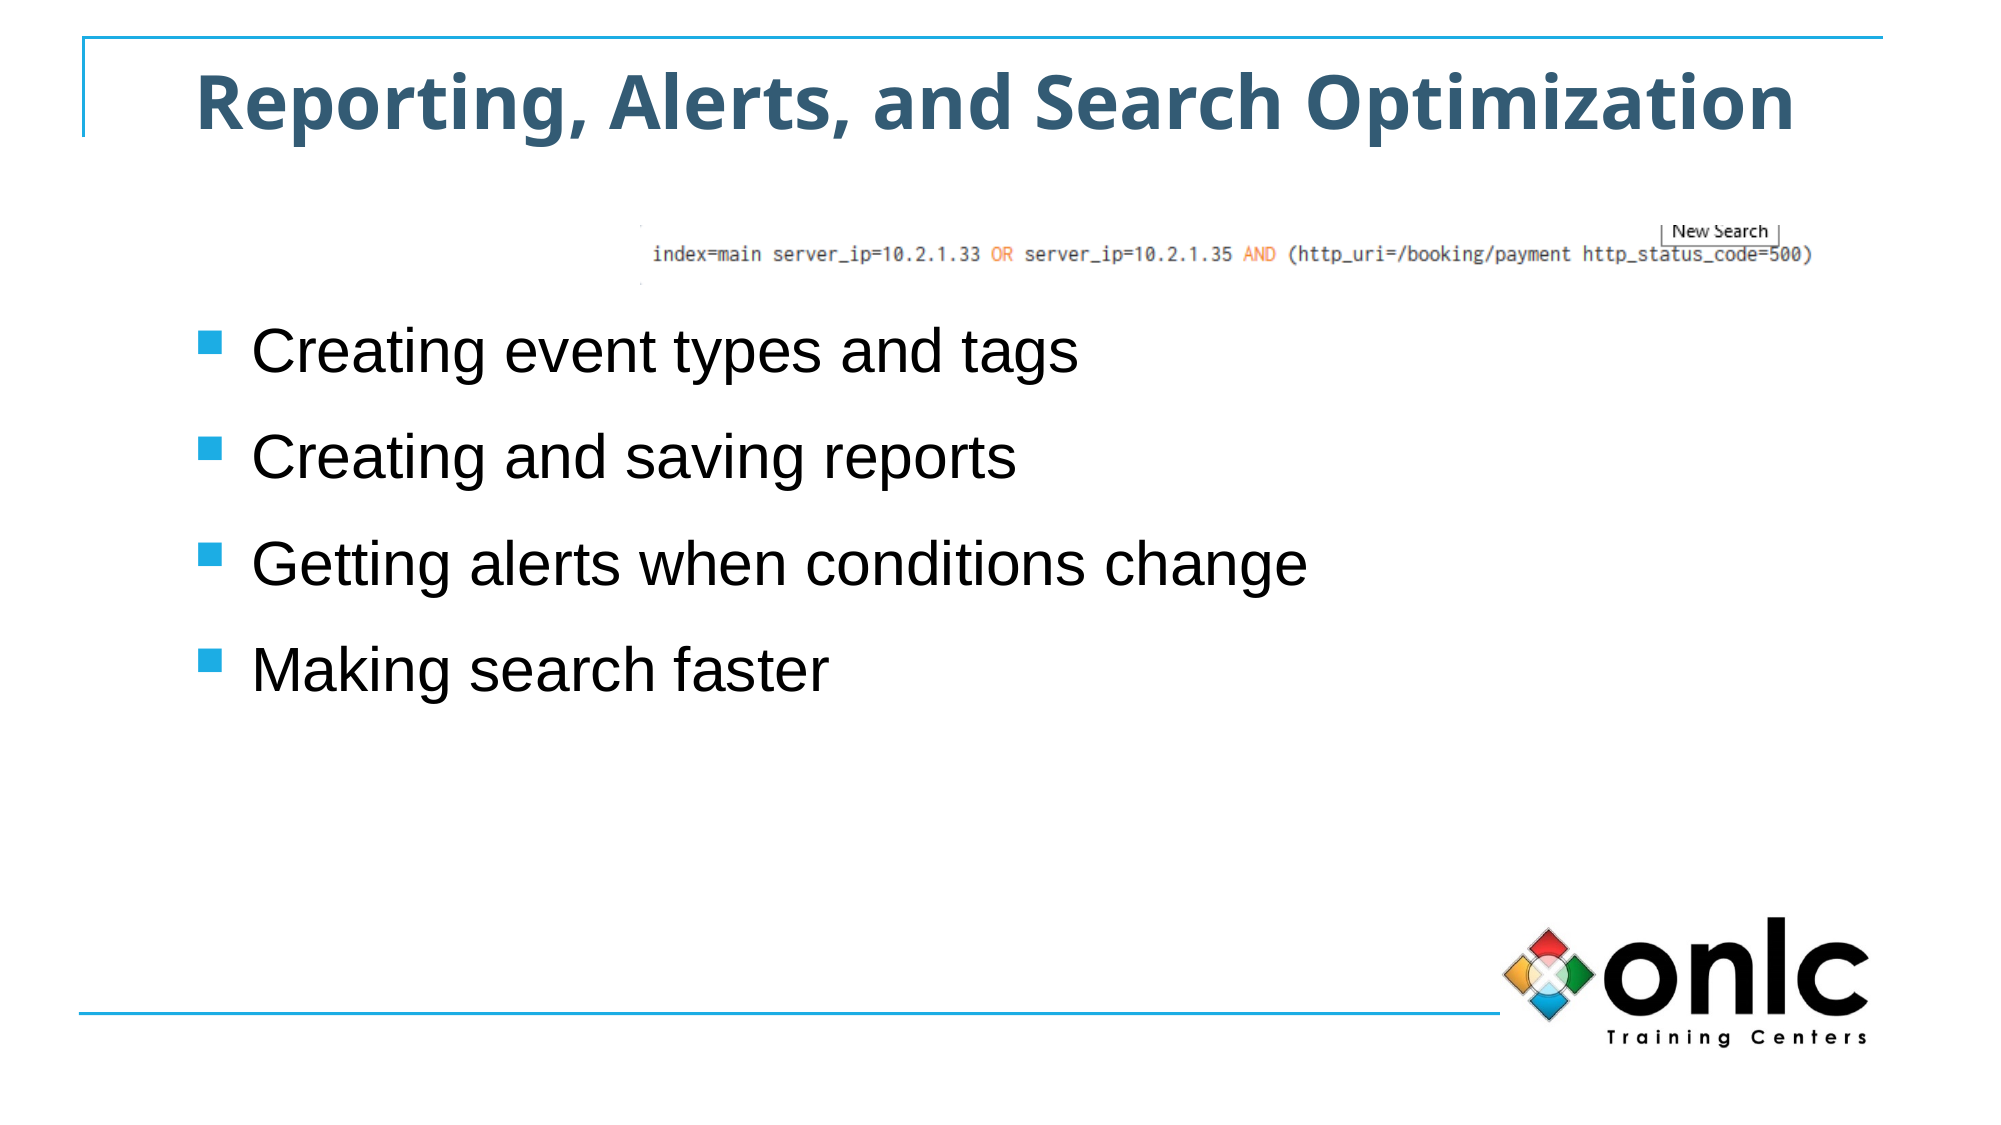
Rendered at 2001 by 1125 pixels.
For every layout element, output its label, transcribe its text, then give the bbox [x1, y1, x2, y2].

list Creating event types and tags Creating and saving reports Getting alerts when conditions change Making search faster [180, 302, 1830, 963]
title Reporting, Alerts, and Search Optimization [180, 47, 1830, 285]
picture [1500, 912, 1875, 1059]
picture [640, 225, 1831, 286]
